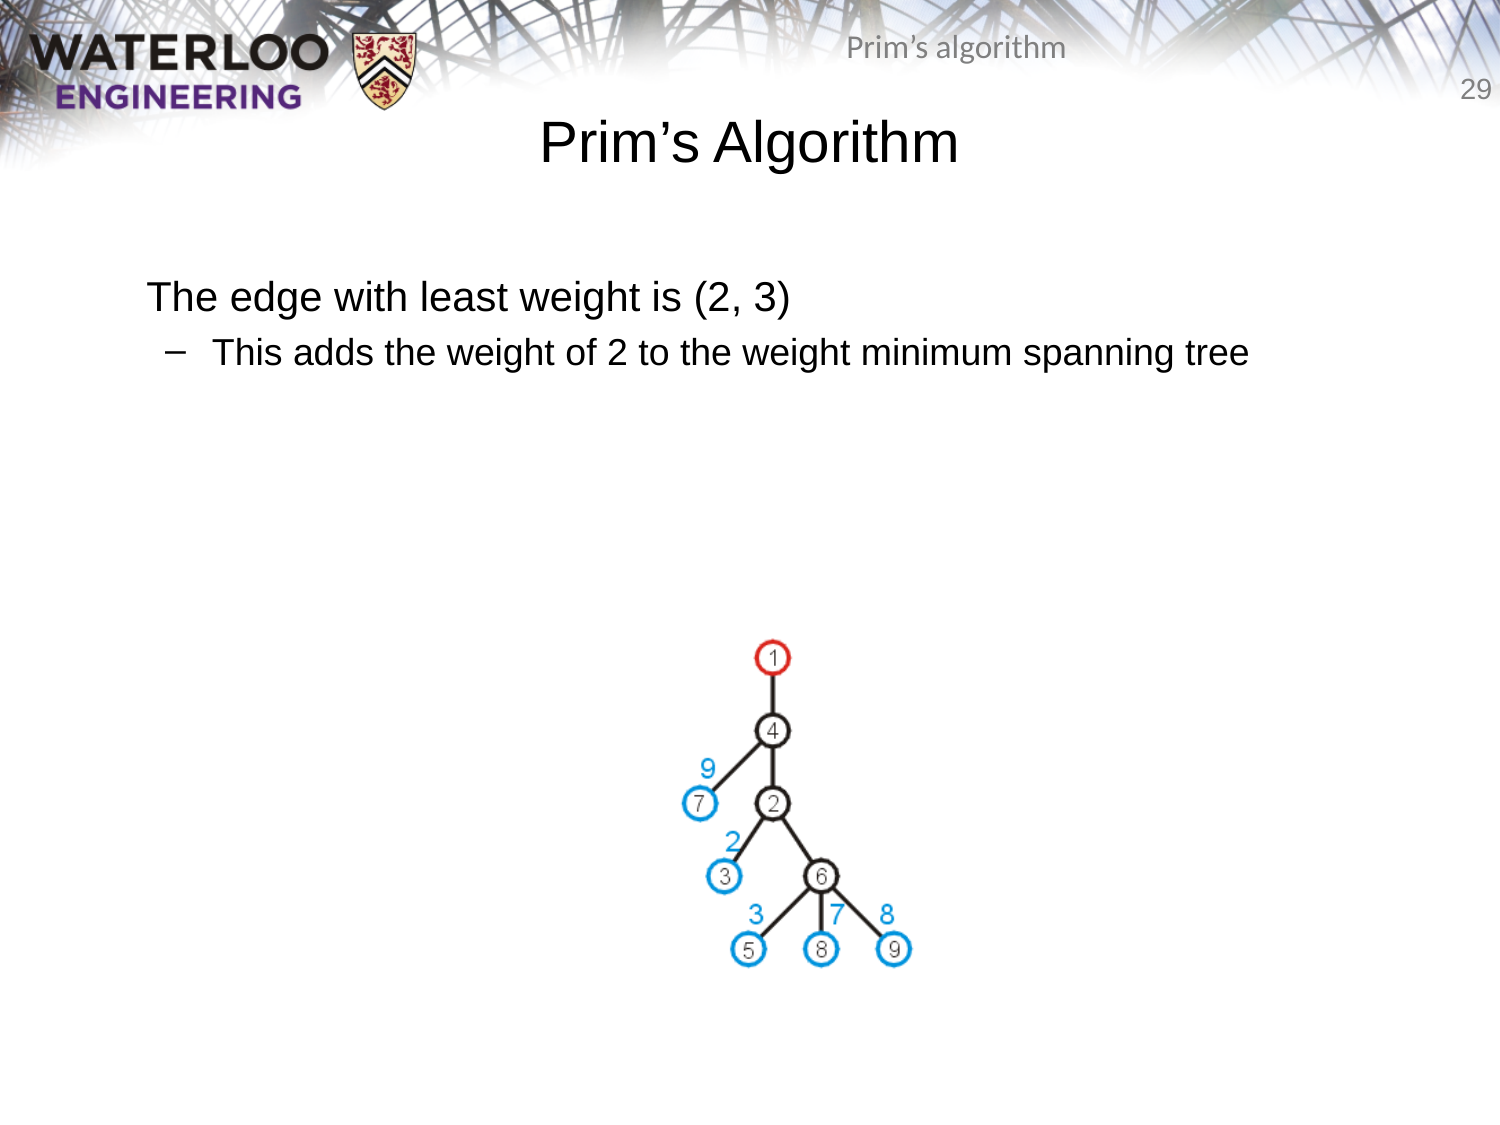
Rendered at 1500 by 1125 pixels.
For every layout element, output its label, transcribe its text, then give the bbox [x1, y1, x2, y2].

list The edge with least weight is (2, 3) This adds the weight of 2 to the weight minimum spanning tree [74, 262, 1426, 1006]
picture [0, 0, 1500, 1125]
title Prim’s Algorithm [74, 44, 1426, 233]
